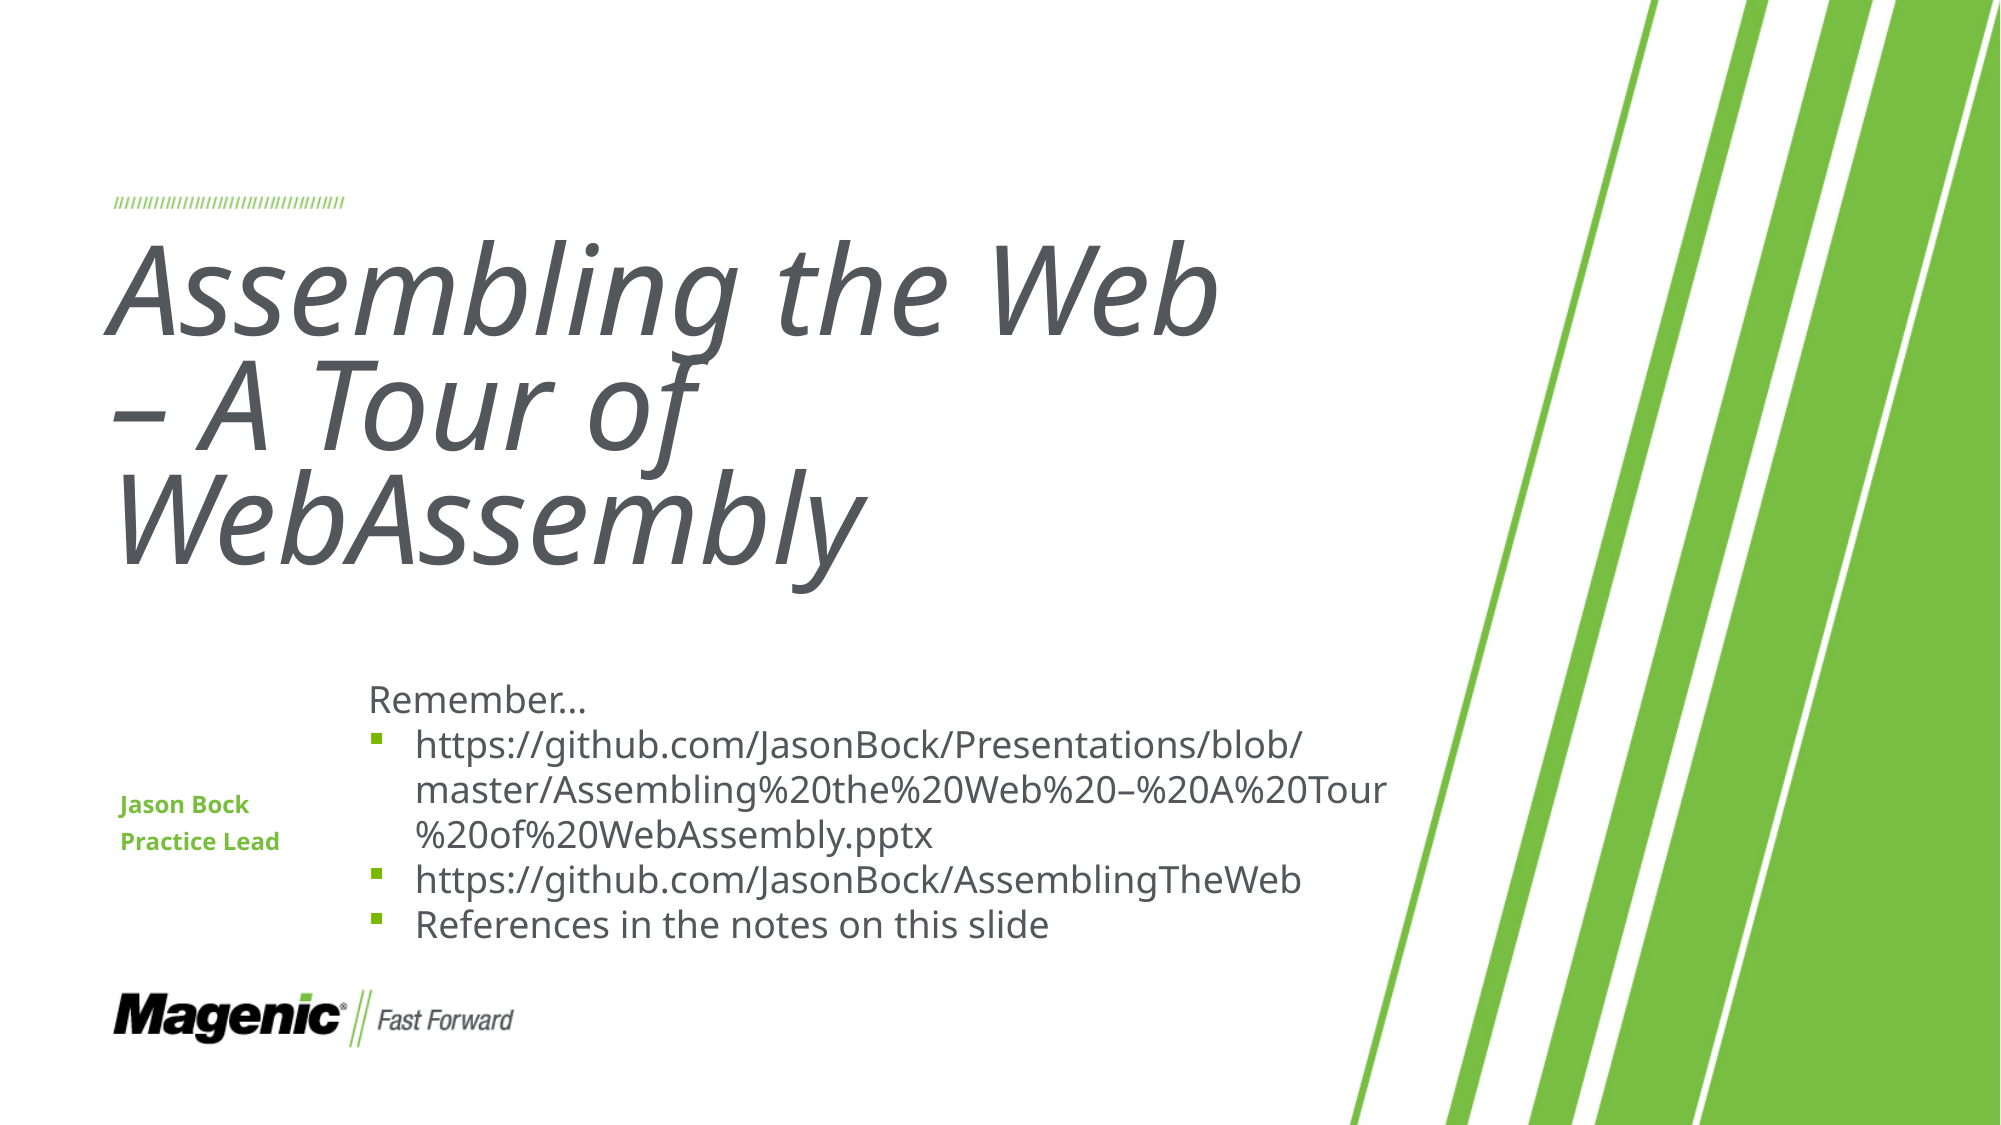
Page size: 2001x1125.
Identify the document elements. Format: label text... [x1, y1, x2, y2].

title Assembling the Web – A Tour of WebAssembly [95, 238, 1281, 544]
picture [0, 0, 2001, 1125]
list Jason Bock Practice Lead [105, 645, 639, 991]
text_box Remember… https://github.com/JasonBock/Presentations/blob/master/Assembling%20the%20Web%20–%20A%20Tour%20of%20WebAssembly.pptx https://github.com/JasonBock/AssemblingTheWeb References in the notes on this slide [353, 652, 1474, 970]
